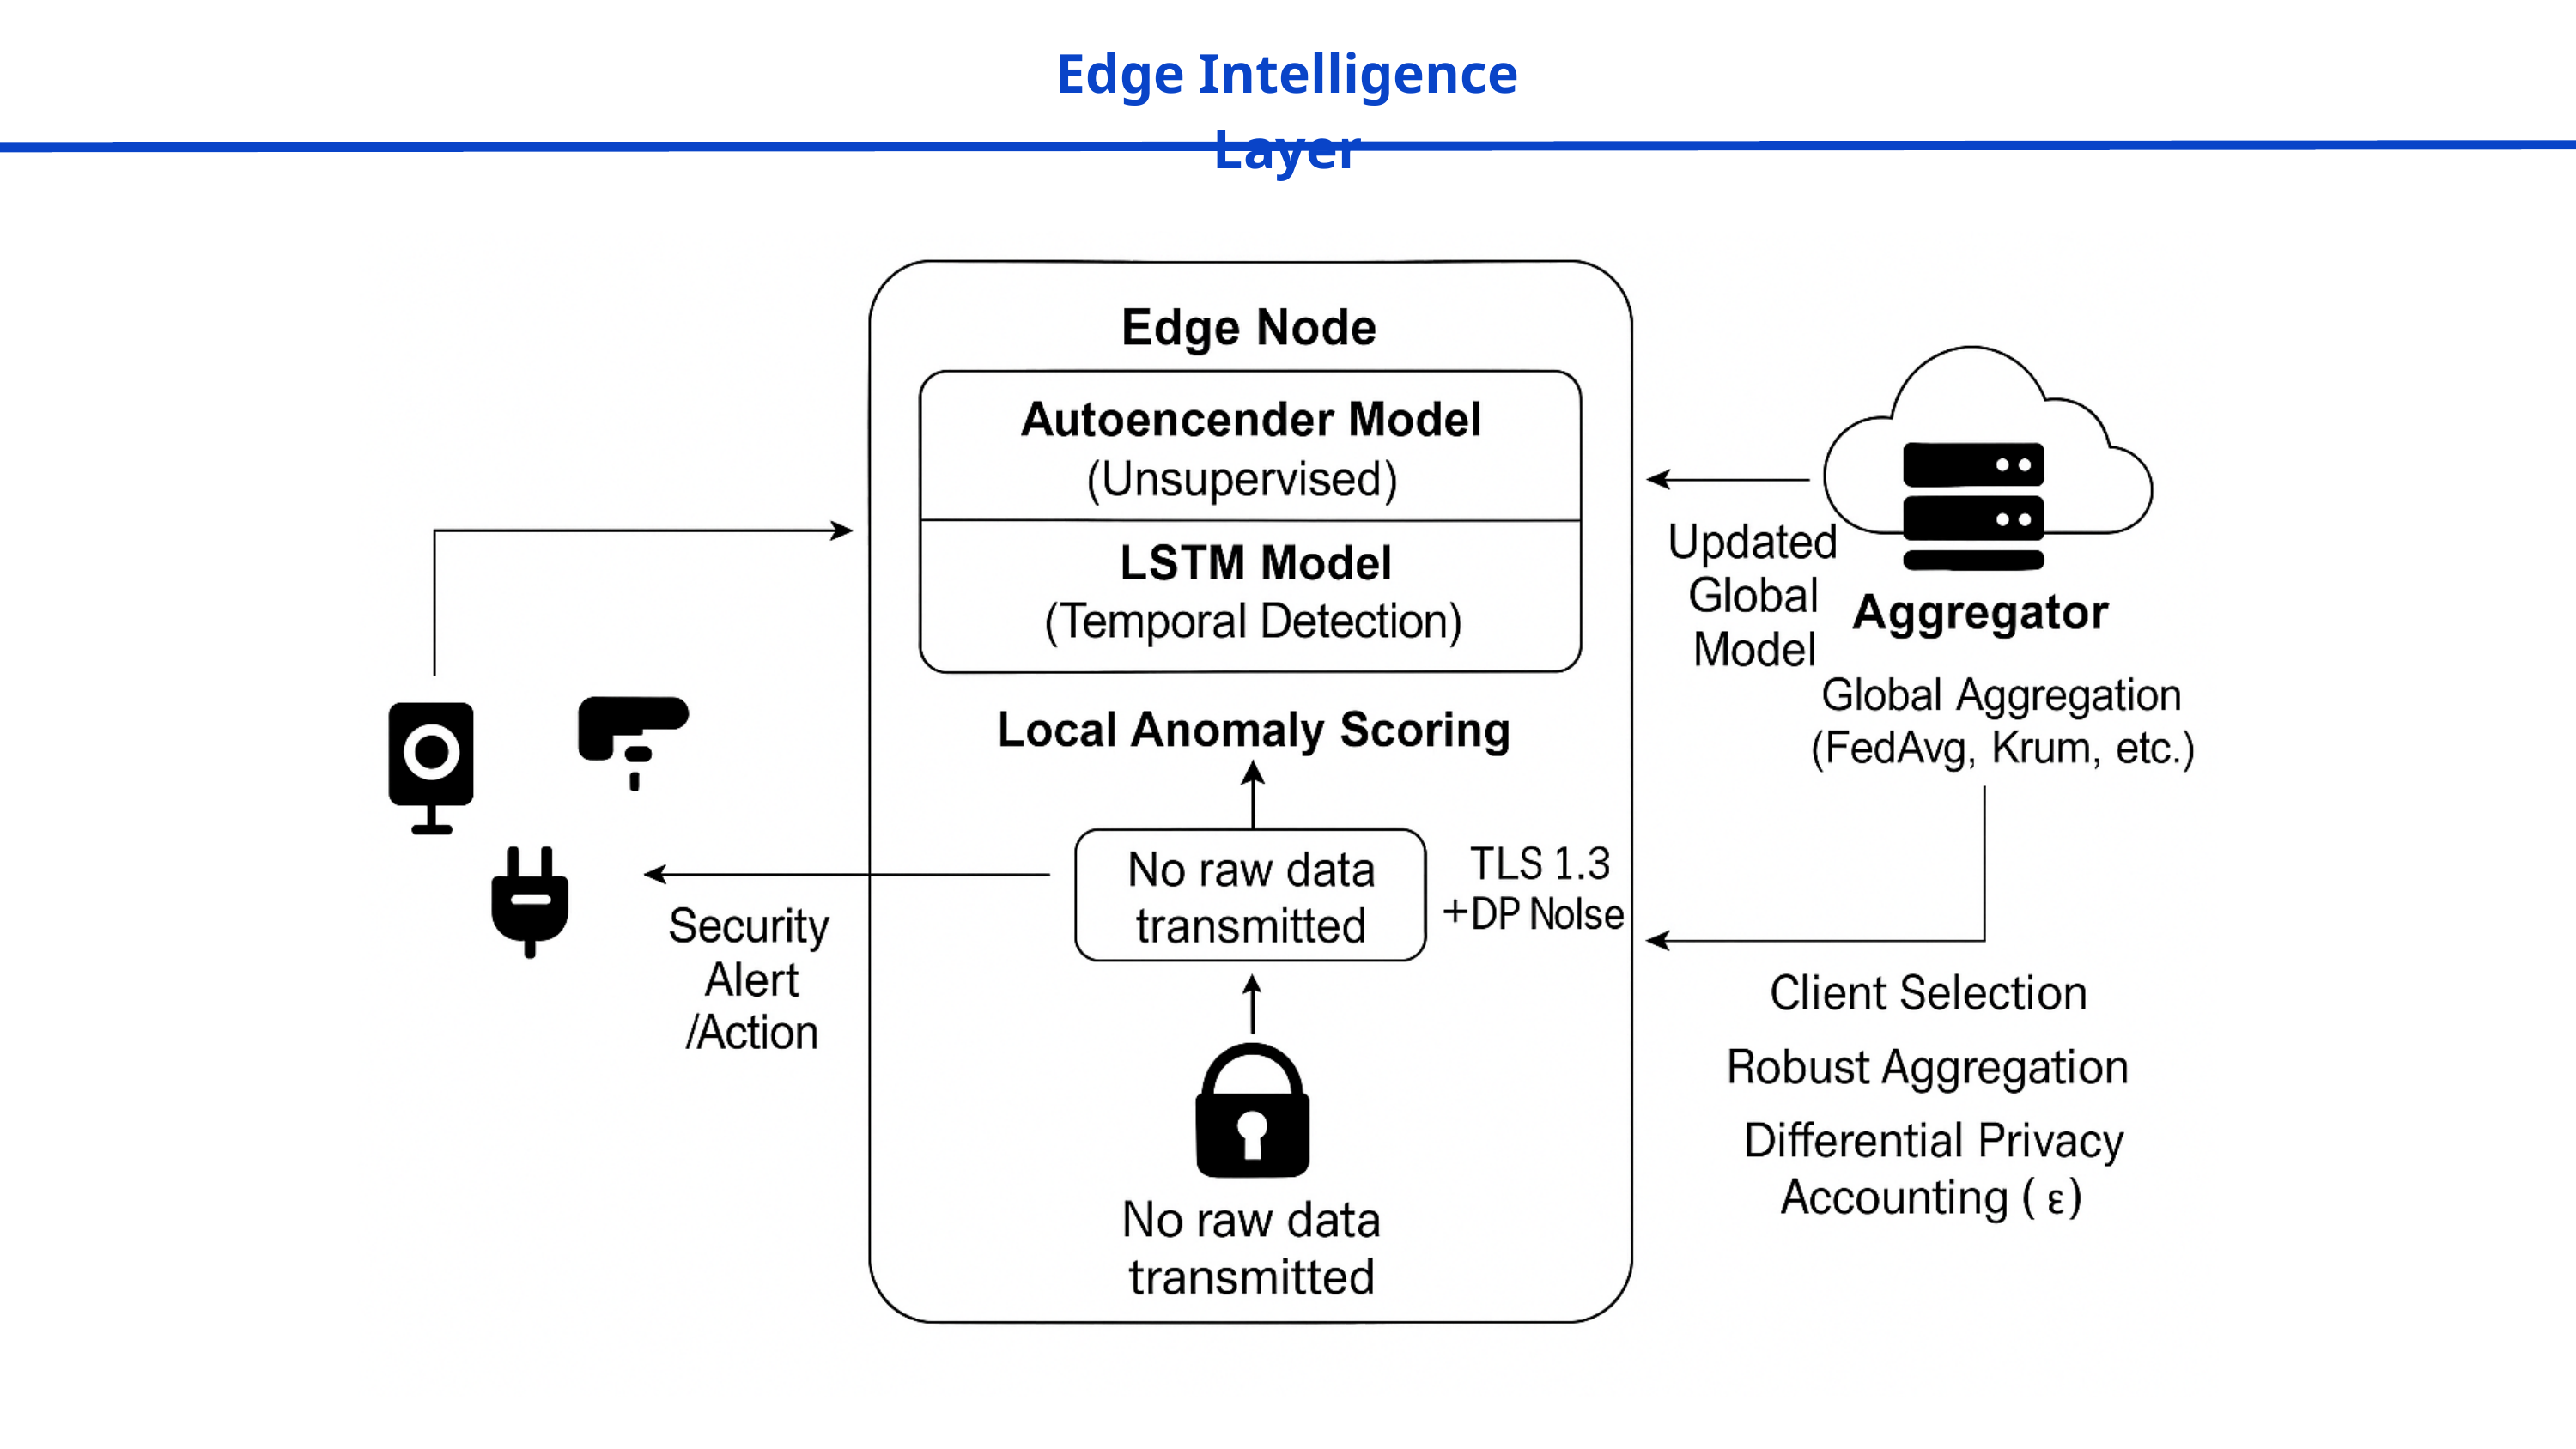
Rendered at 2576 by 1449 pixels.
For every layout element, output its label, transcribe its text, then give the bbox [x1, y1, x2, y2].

text_box Edge Intelligence Layer [1021, 28, 1555, 179]
text_box [357, 231, 2219, 1398]
